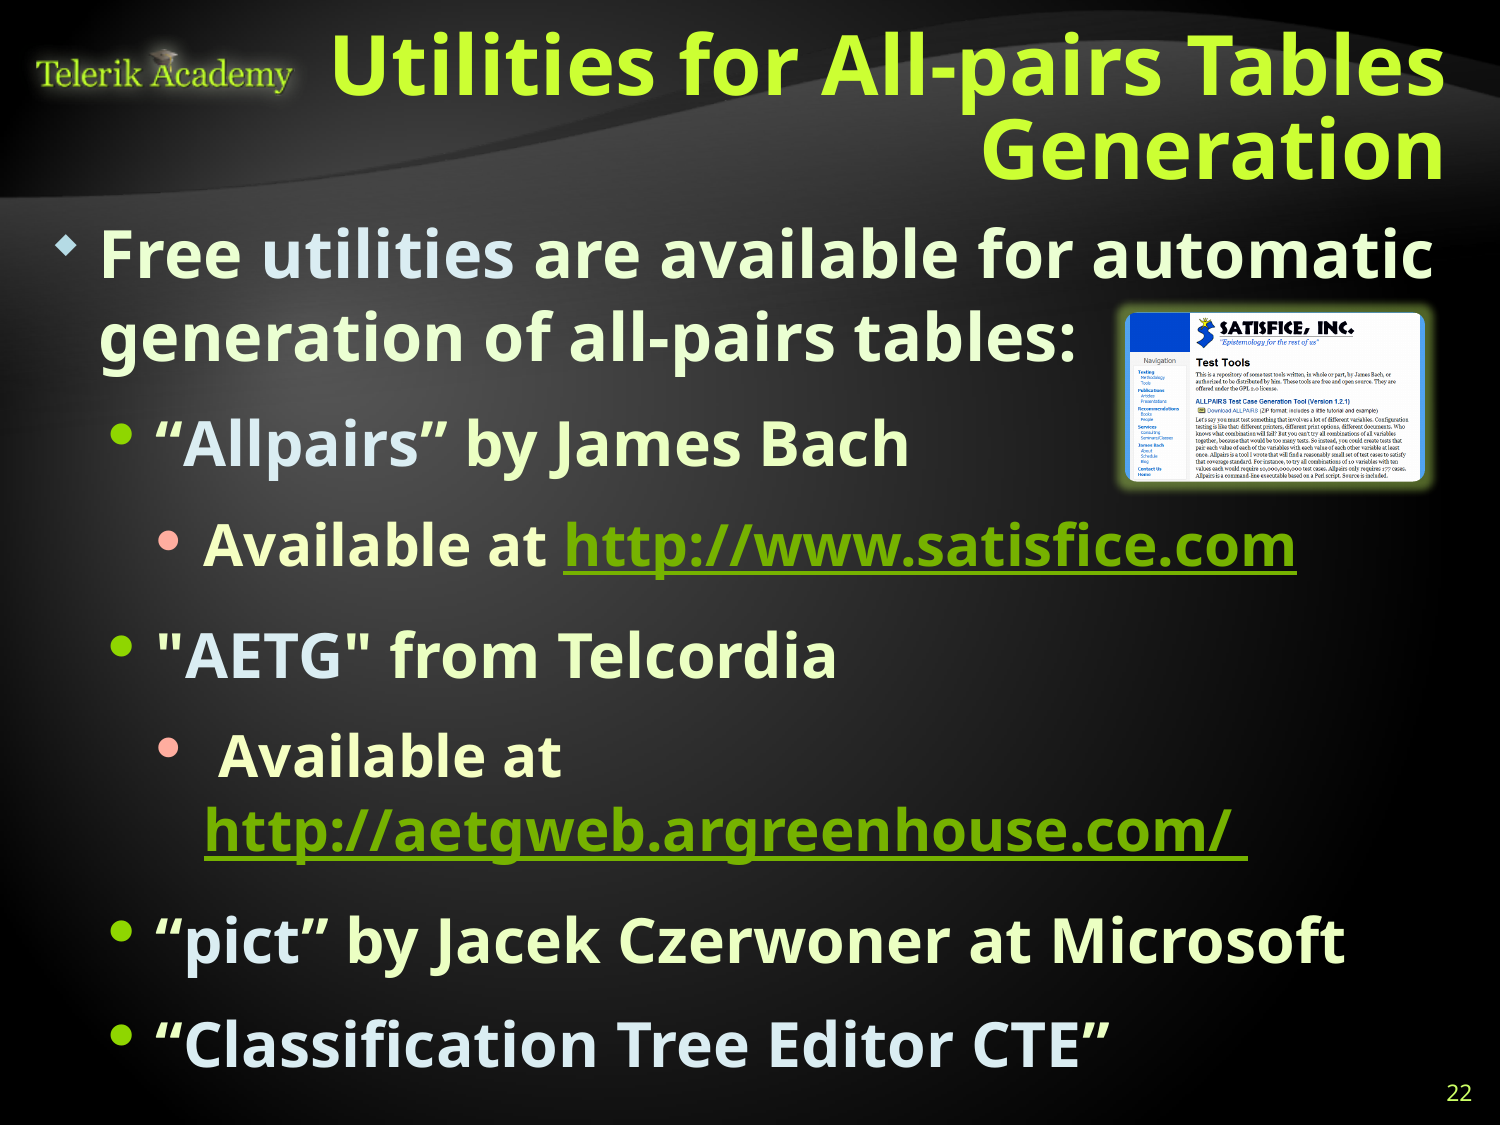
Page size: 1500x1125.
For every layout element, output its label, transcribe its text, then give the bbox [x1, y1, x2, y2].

picture [0, 0, 1500, 1125]
title Utilities for All-pairs Tables Generation [300, 37, 1463, 188]
list Free utilities are available for automatic generation of all-pairs tables: “Allpairs” by James Bach Available at http://www.satisfice.com "AETG" from Telcordia Available at http://aetgweb.argreenhouse.com/ “pict” by Jacek Czerwoner at Microsoft “Classification Tree Editor CTE” [37, 200, 1463, 1075]
slide_number 22 [1412, 1074, 1488, 1113]
